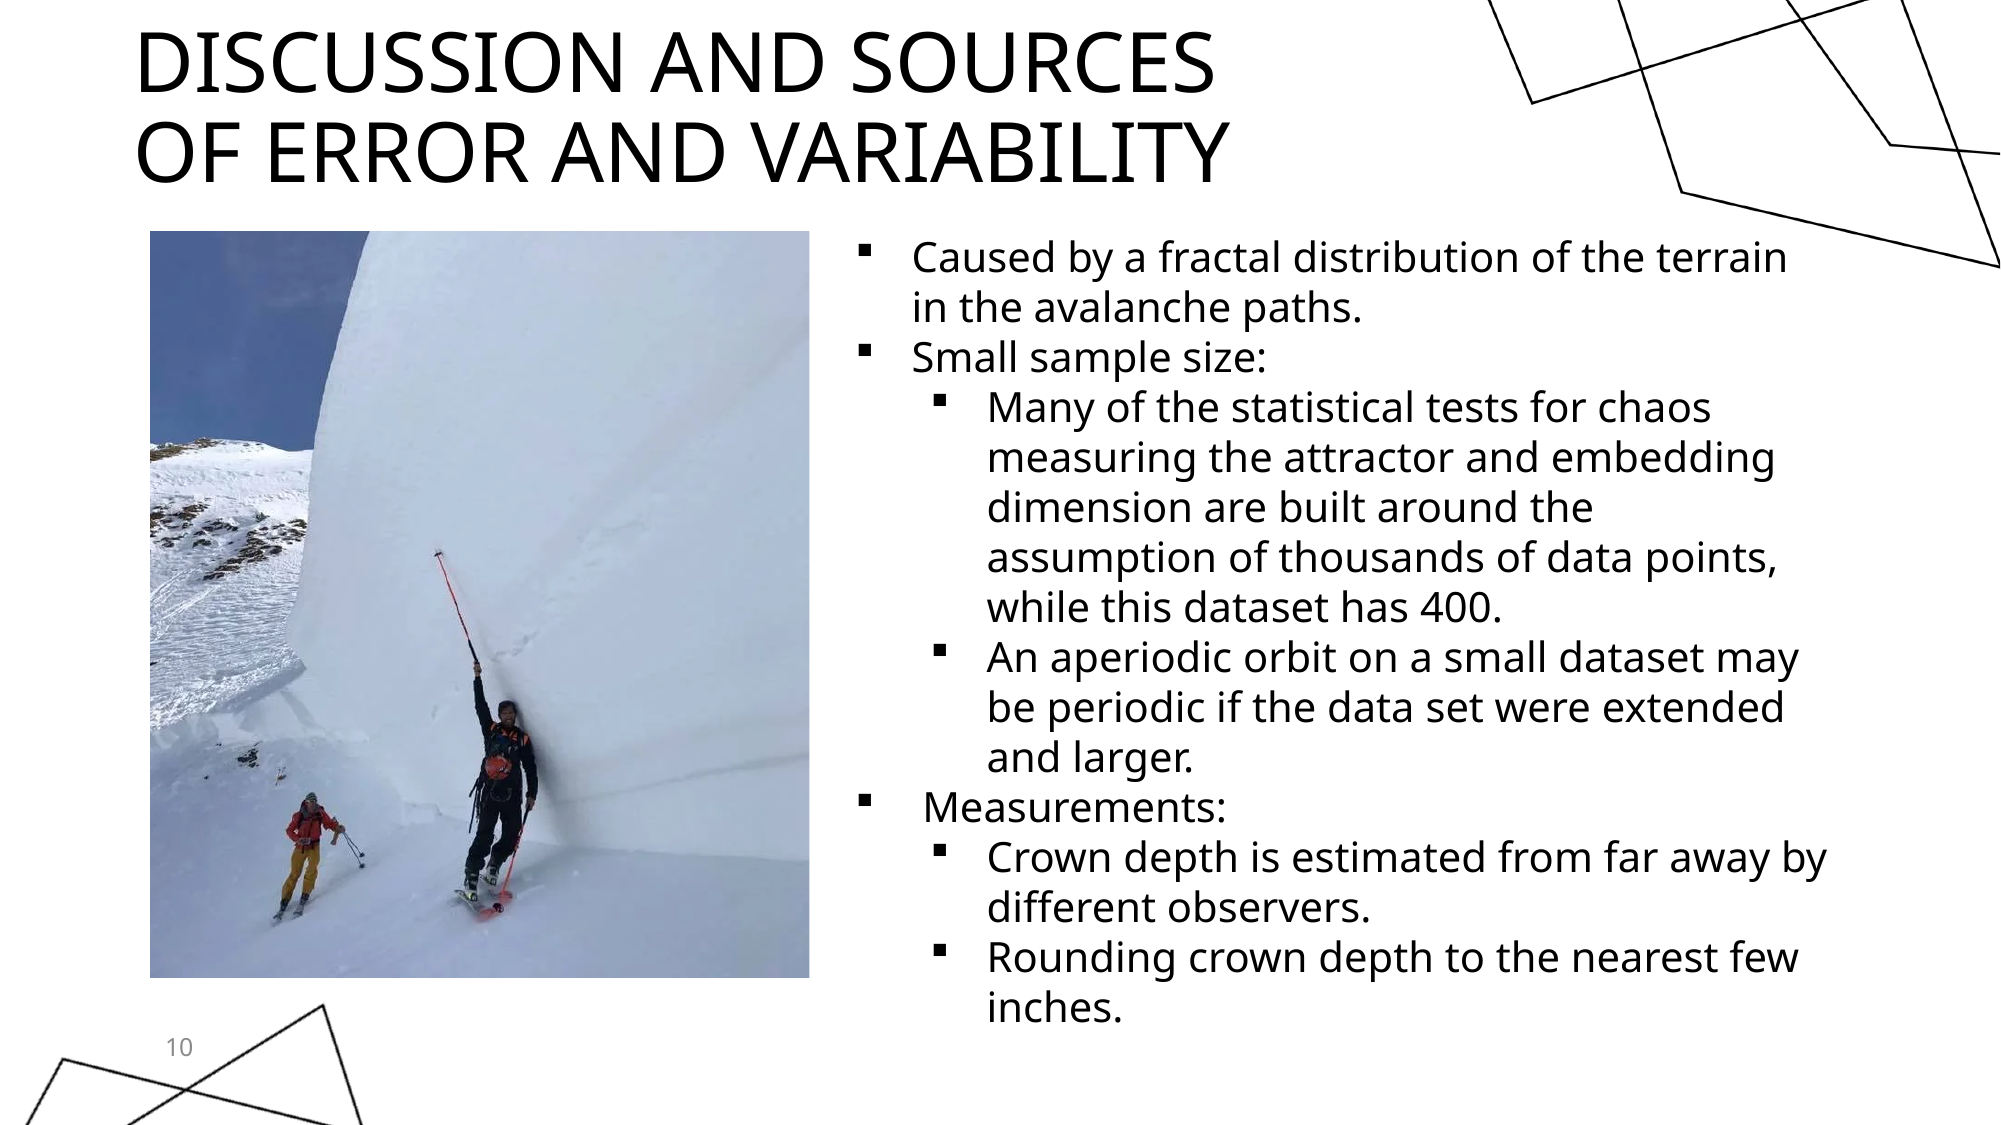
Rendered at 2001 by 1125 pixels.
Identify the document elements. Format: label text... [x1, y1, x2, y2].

title Discussion and Sources of Error and Variability [118, 28, 1350, 294]
picture [1412, 0, 2001, 277]
text_box Caused by a fractal distribution of the terrain in the avalanche paths. Small sample size: Many of the statistical tests for chaos measuring the attractor and embedding dimension are built around the assumption of thousands of data points, while this dataset has 400. An aperiodic orbit on a small dataset may be periodic if the data set were extended and larger. Measurements: Crown depth is estimated from far away by different observers. Rounding crown depth to the nearest few inches. [840, 223, 1850, 1089]
slide_number 10 [150, 1024, 254, 1074]
picture [0, 976, 408, 1125]
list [149, 231, 810, 978]
